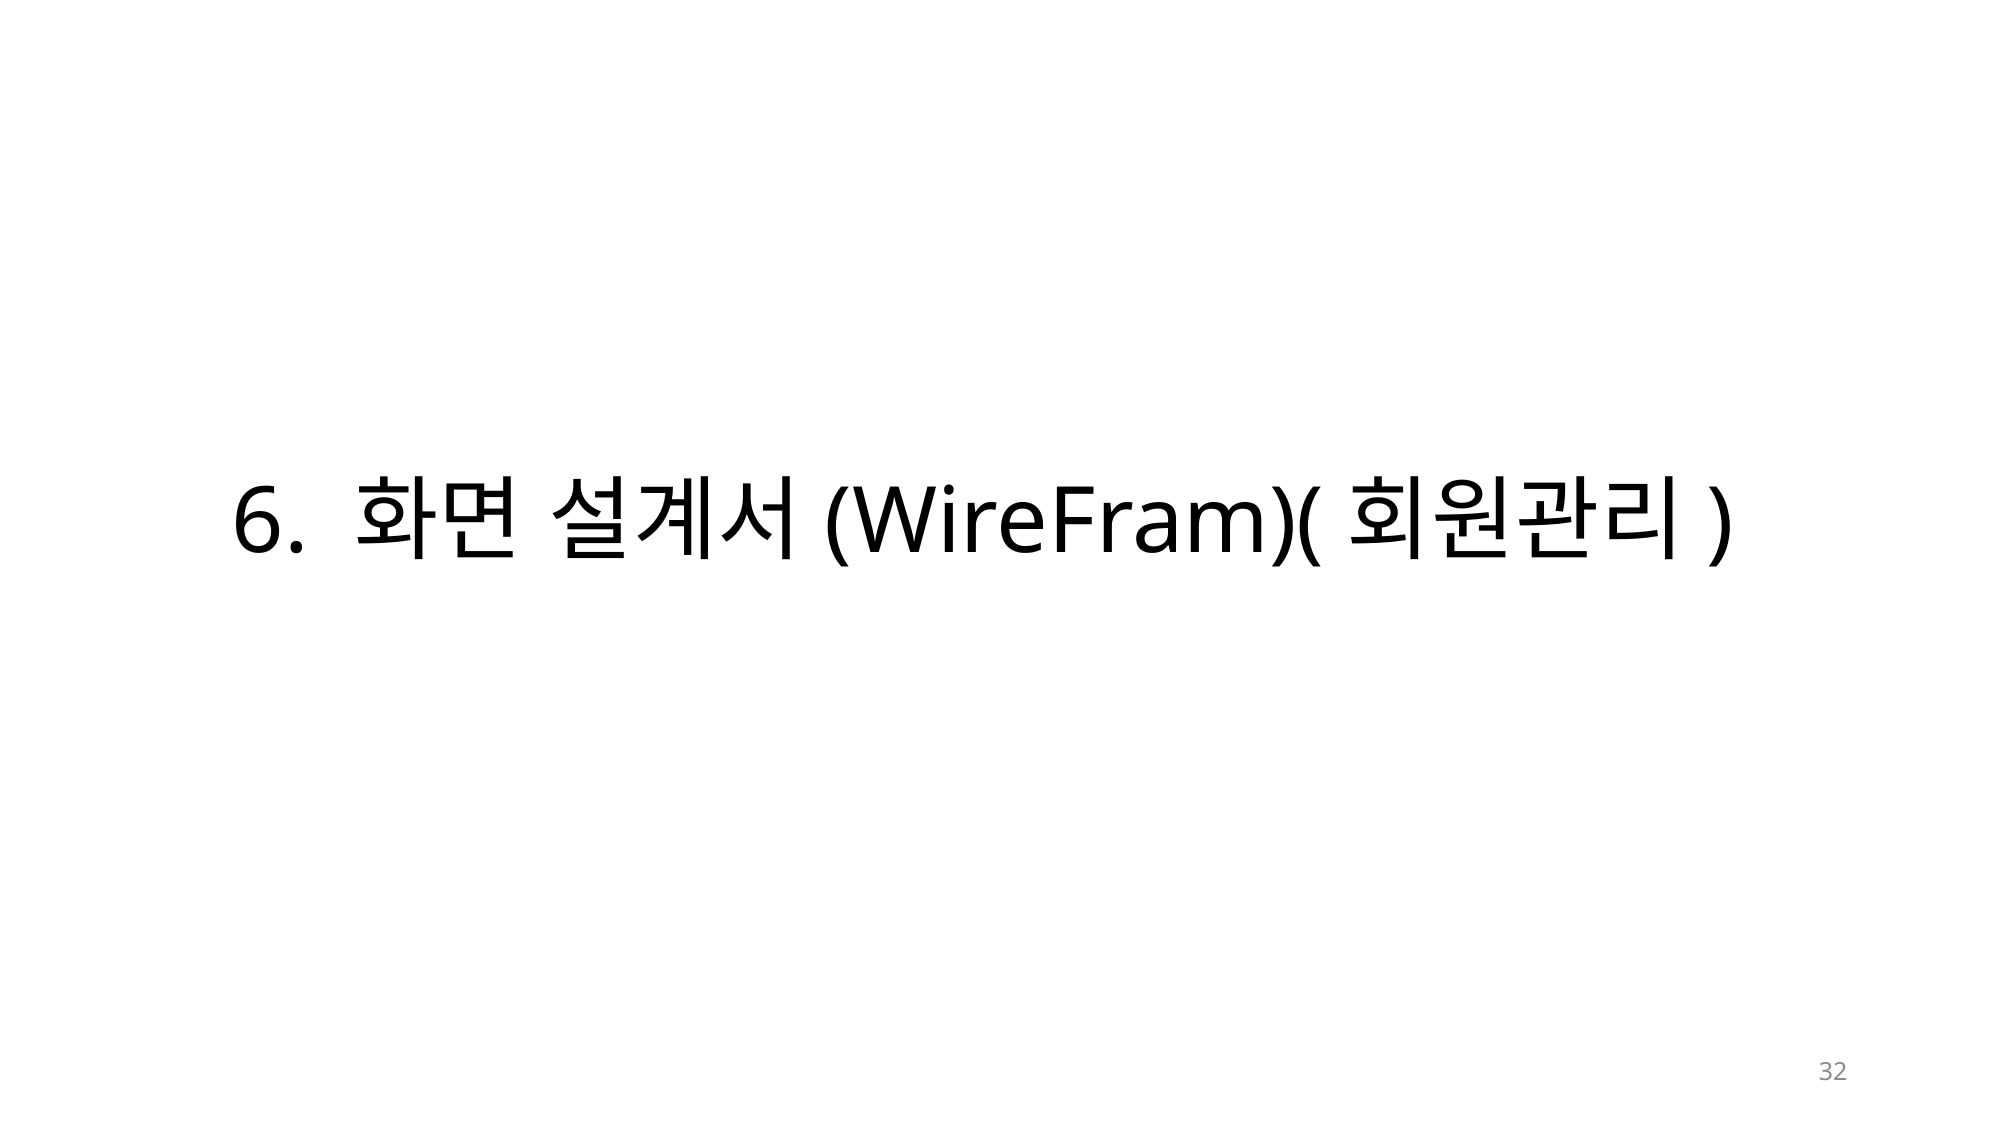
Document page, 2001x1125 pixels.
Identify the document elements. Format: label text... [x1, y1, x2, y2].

title 6. 화면 설계서(WireFram)(회원관리) [120, 413, 1846, 632]
slide_number 32 [1412, 1042, 1863, 1103]
